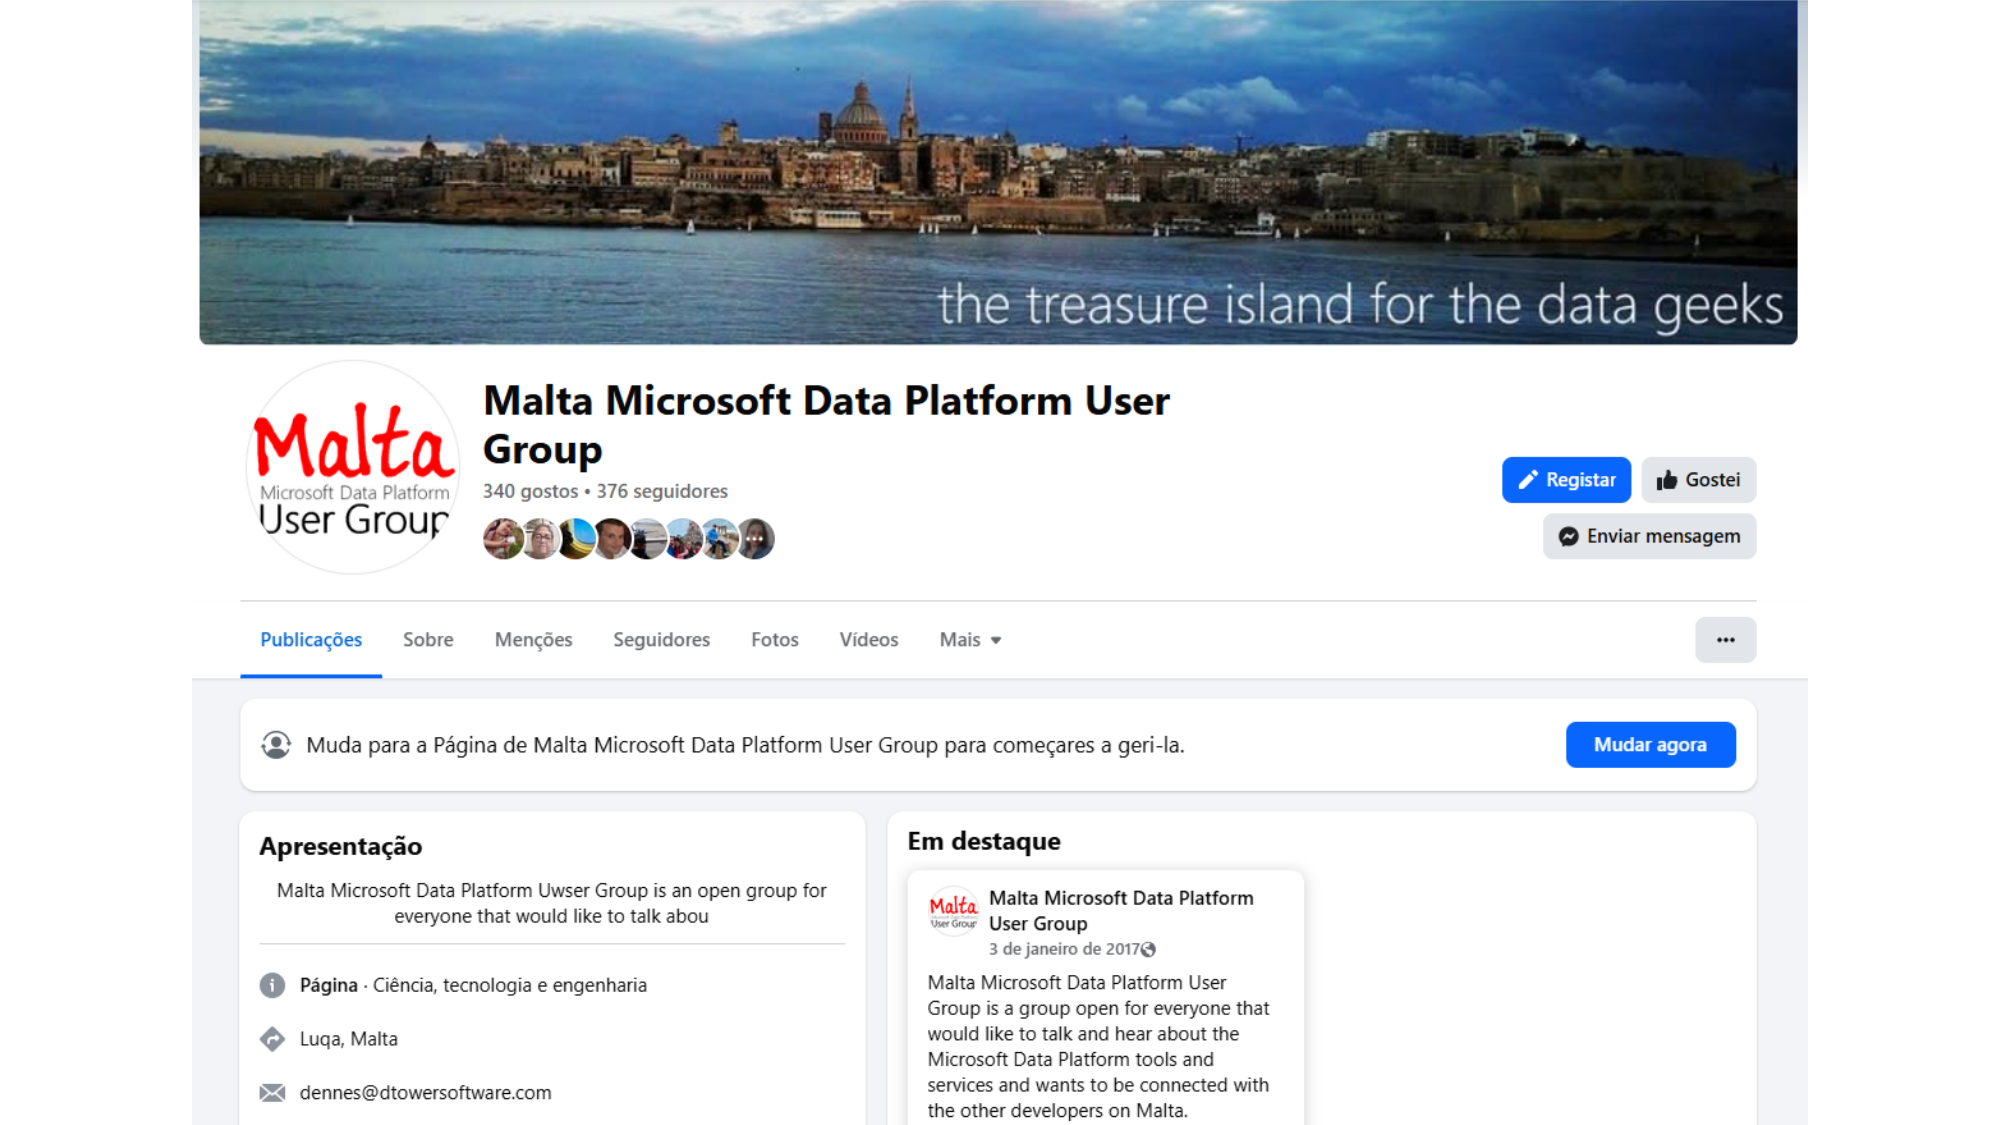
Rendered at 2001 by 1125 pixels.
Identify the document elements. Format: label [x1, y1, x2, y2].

picture [191, 0, 1809, 1125]
